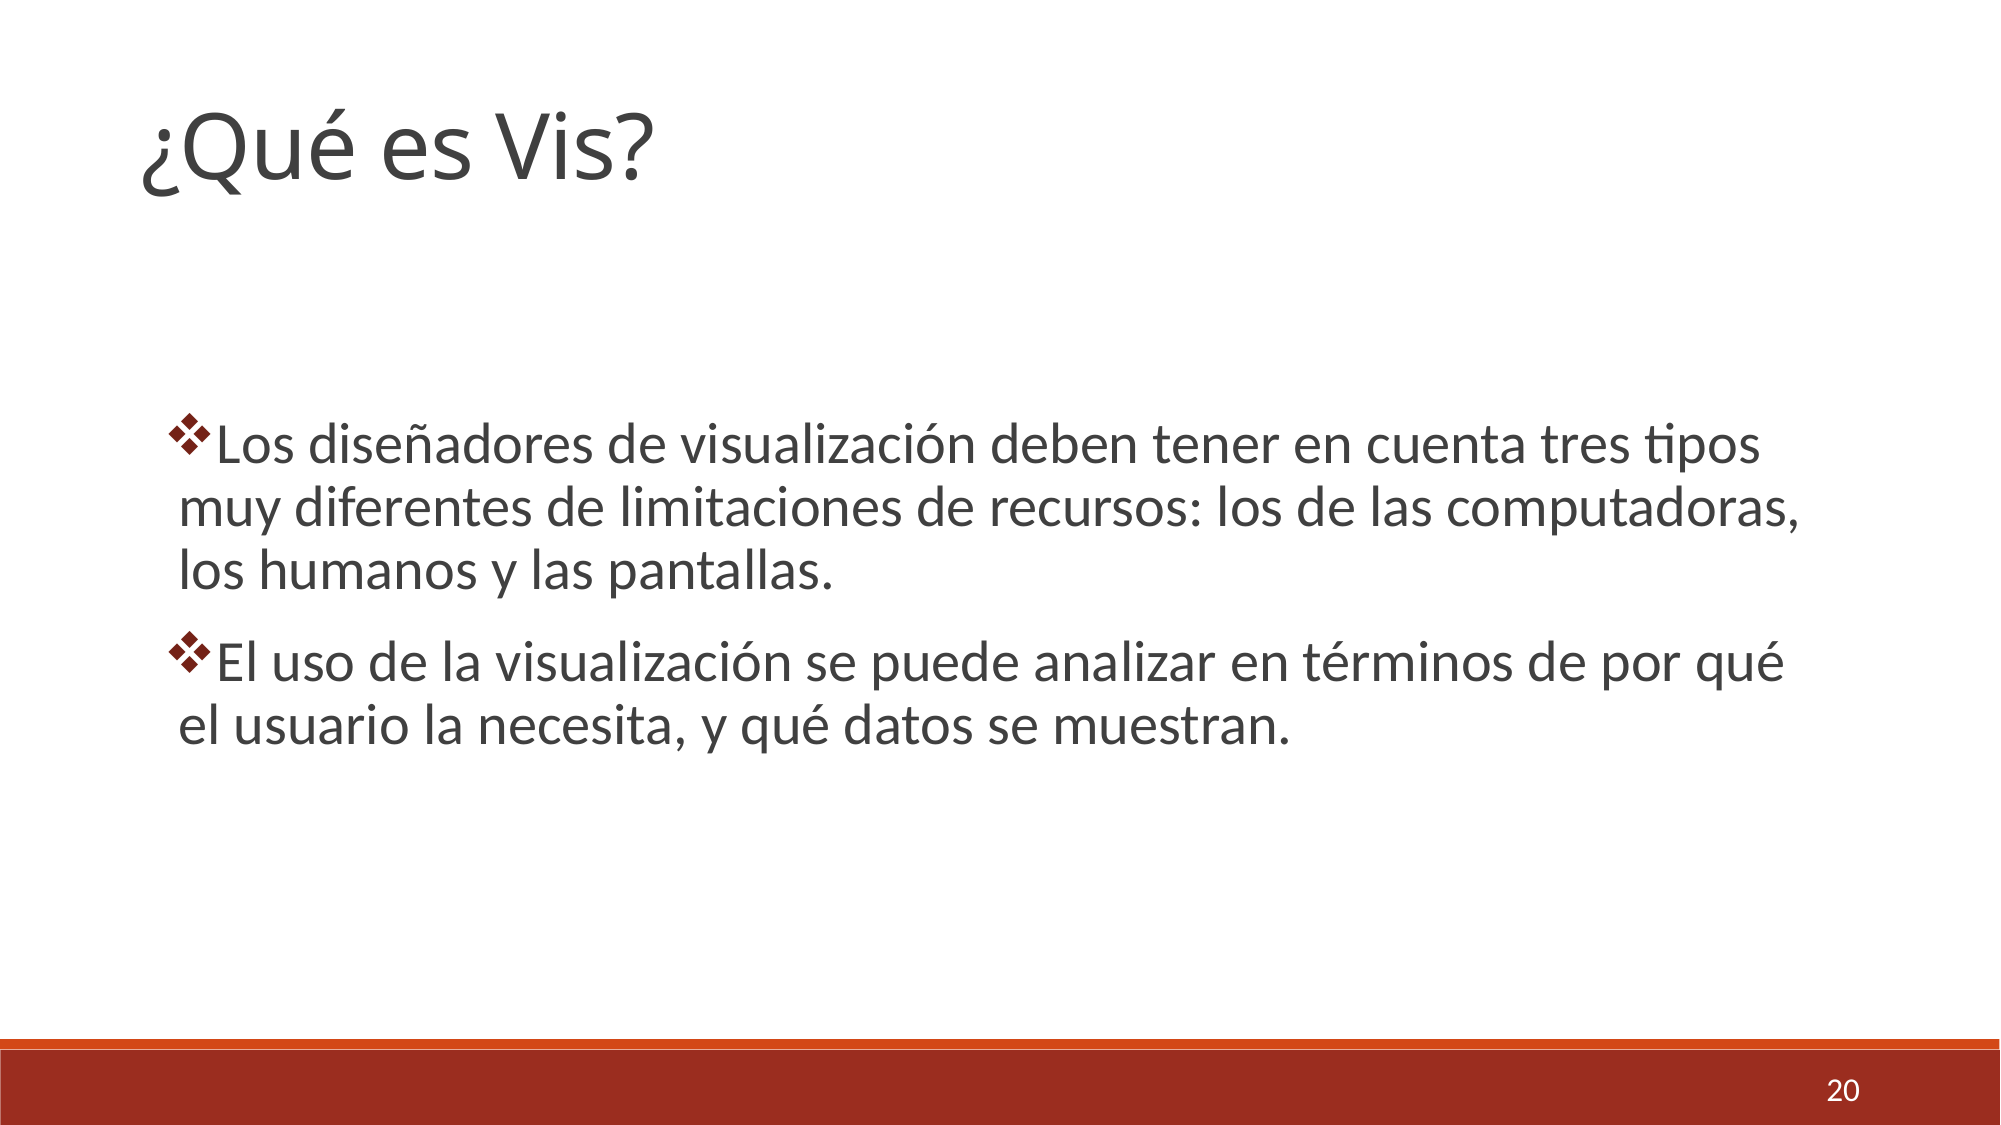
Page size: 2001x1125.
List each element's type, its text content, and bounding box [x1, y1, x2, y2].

slide_number 20 [126, 1061, 1875, 1115]
text_box Los diseñadores de visualización deben tener en cuenta tres tipos muy diferentes de limitaciones de recursos: los de las computadoras, los humanos y las pantallas. El uso de la visualización se puede analizar en términos de por qué el usuario la necesita, y qué datos se muestran. [148, 405, 1853, 1033]
text_box ¿Qué es Vis? [126, 97, 1821, 333]
